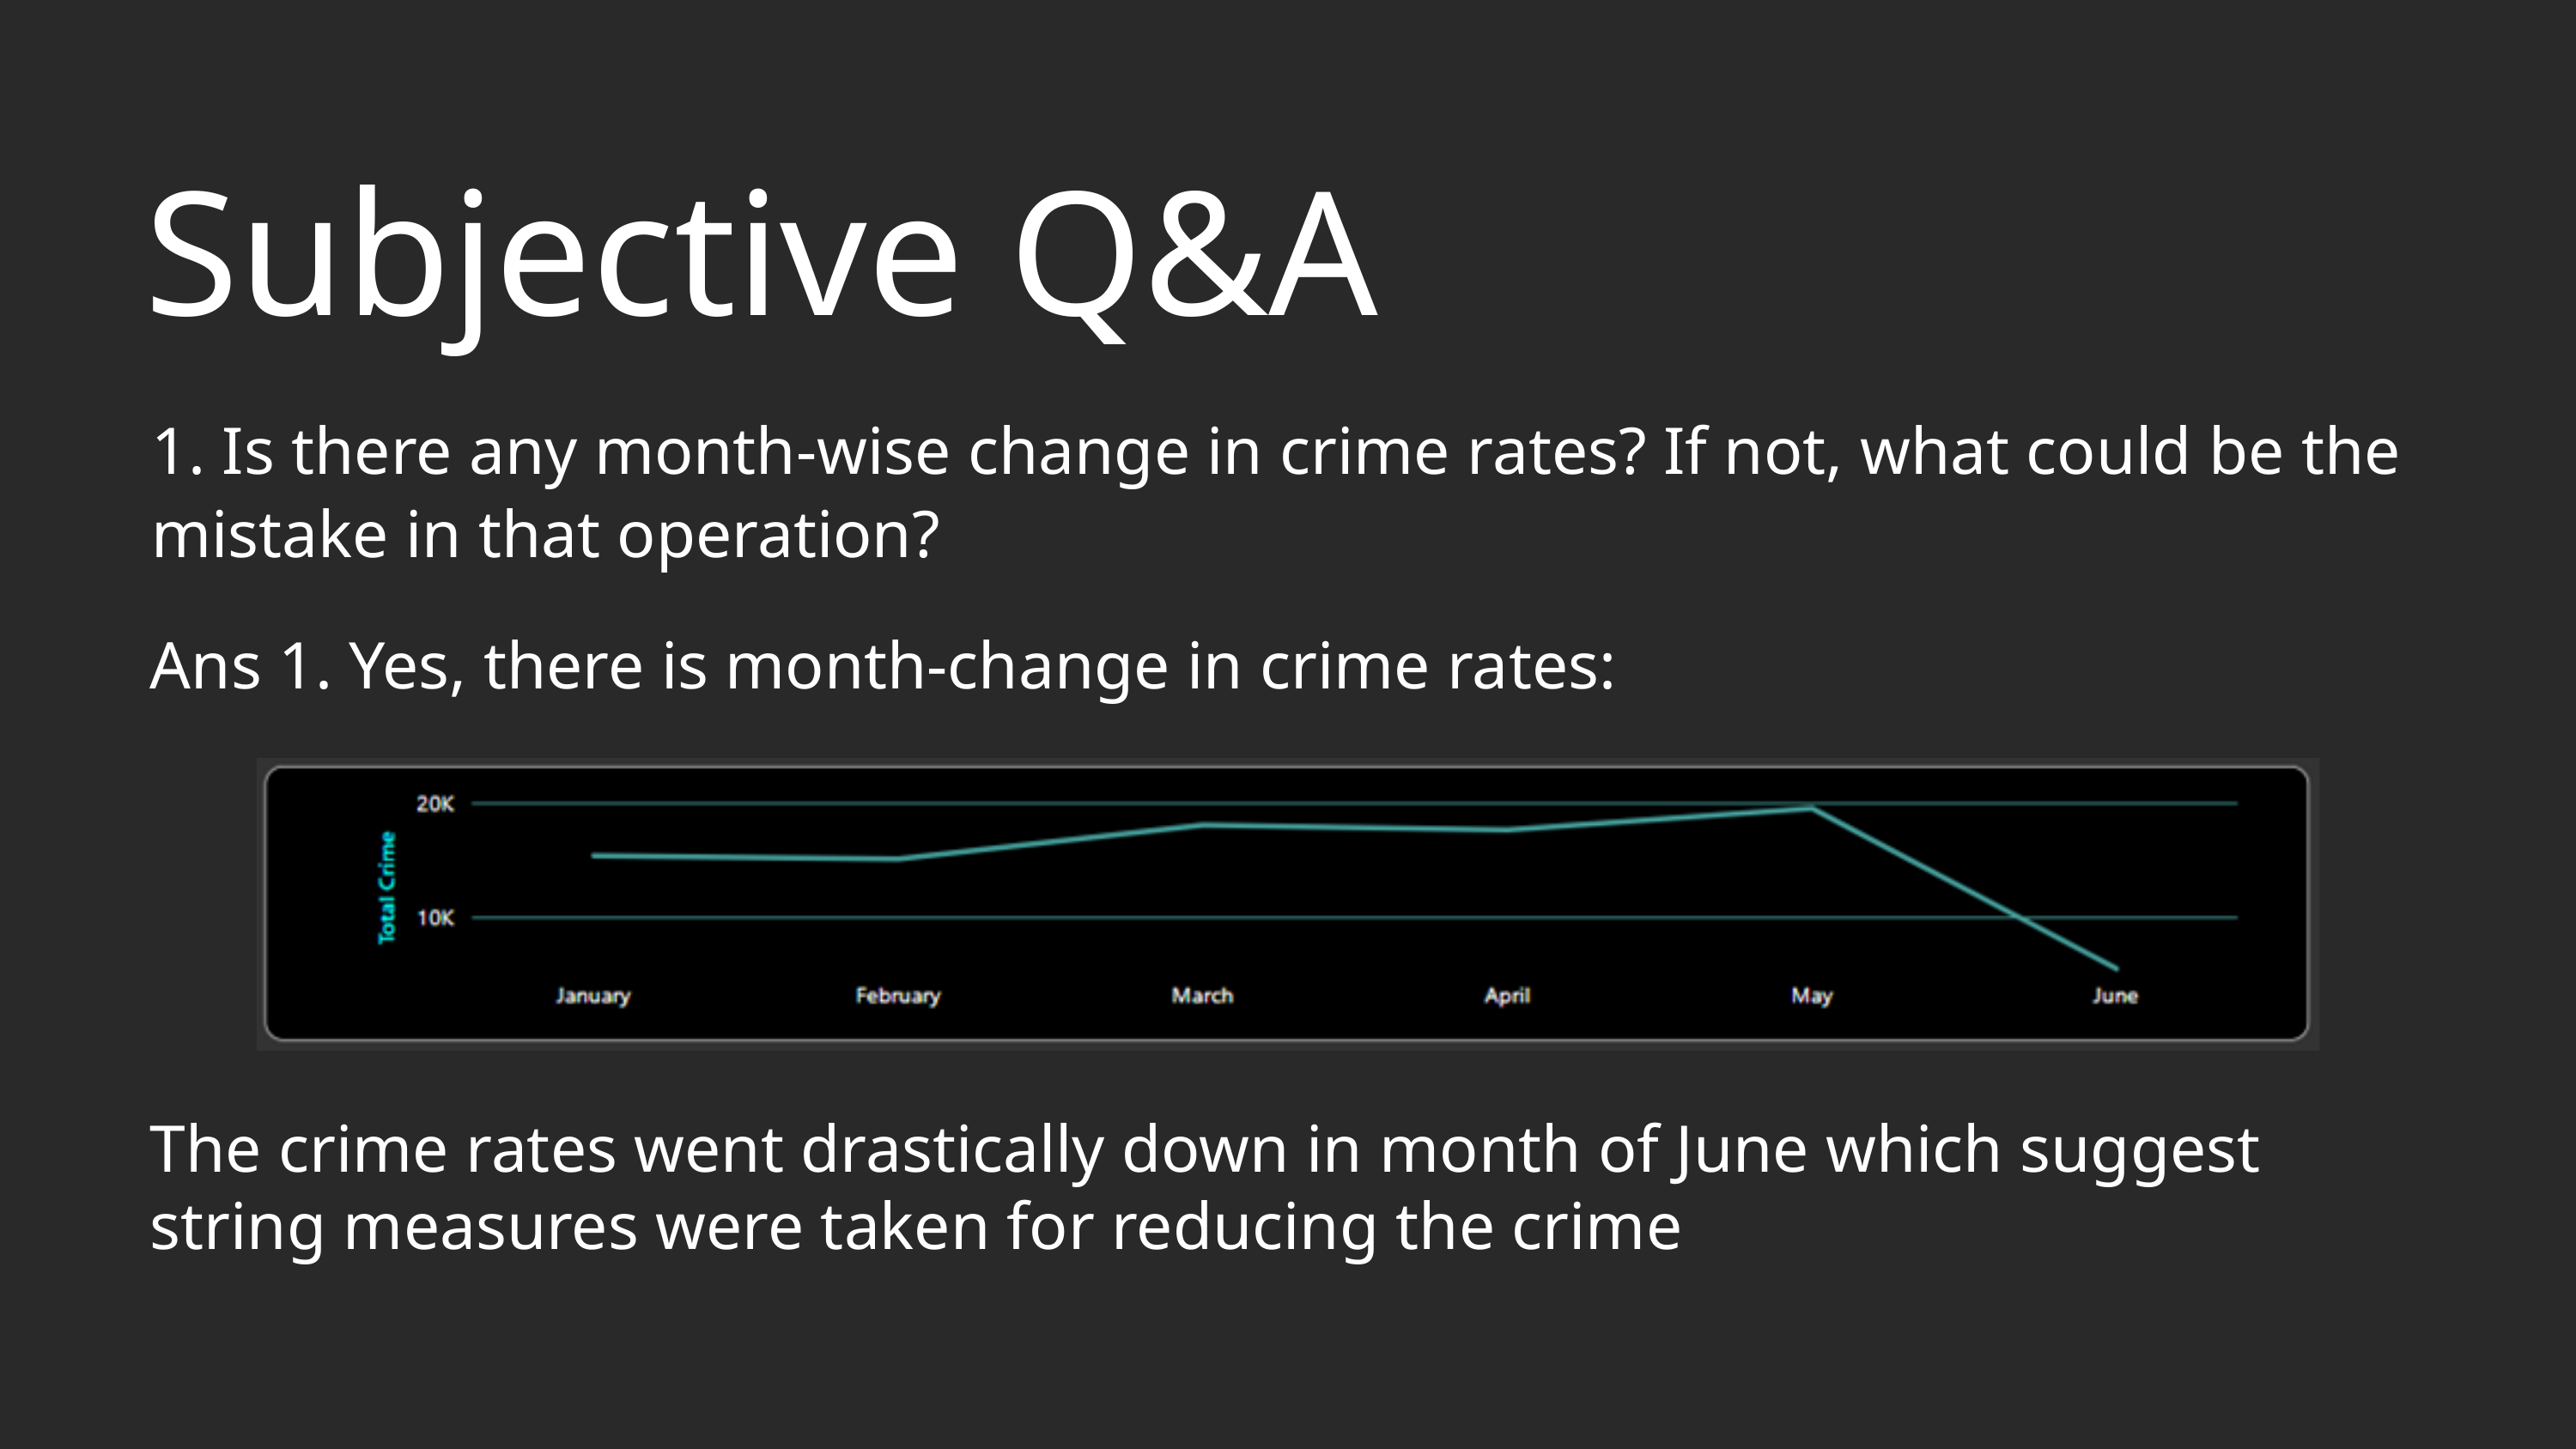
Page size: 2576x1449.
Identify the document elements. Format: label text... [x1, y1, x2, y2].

text_box 1. Is there any month-wise change in crime rates? If not, what could be the mistake in that operation? [96, 403, 2432, 571]
text_box Ans 1. Yes, there is month-change in crime rates: [149, 624, 2432, 702]
text_box The crime rates went drastically down in month of June which suggest string measures were taken for reducing the crime [149, 1107, 2432, 1263]
text_box [256, 758, 2320, 1051]
text_box Subjective Q&A [144, 143, 2342, 350]
